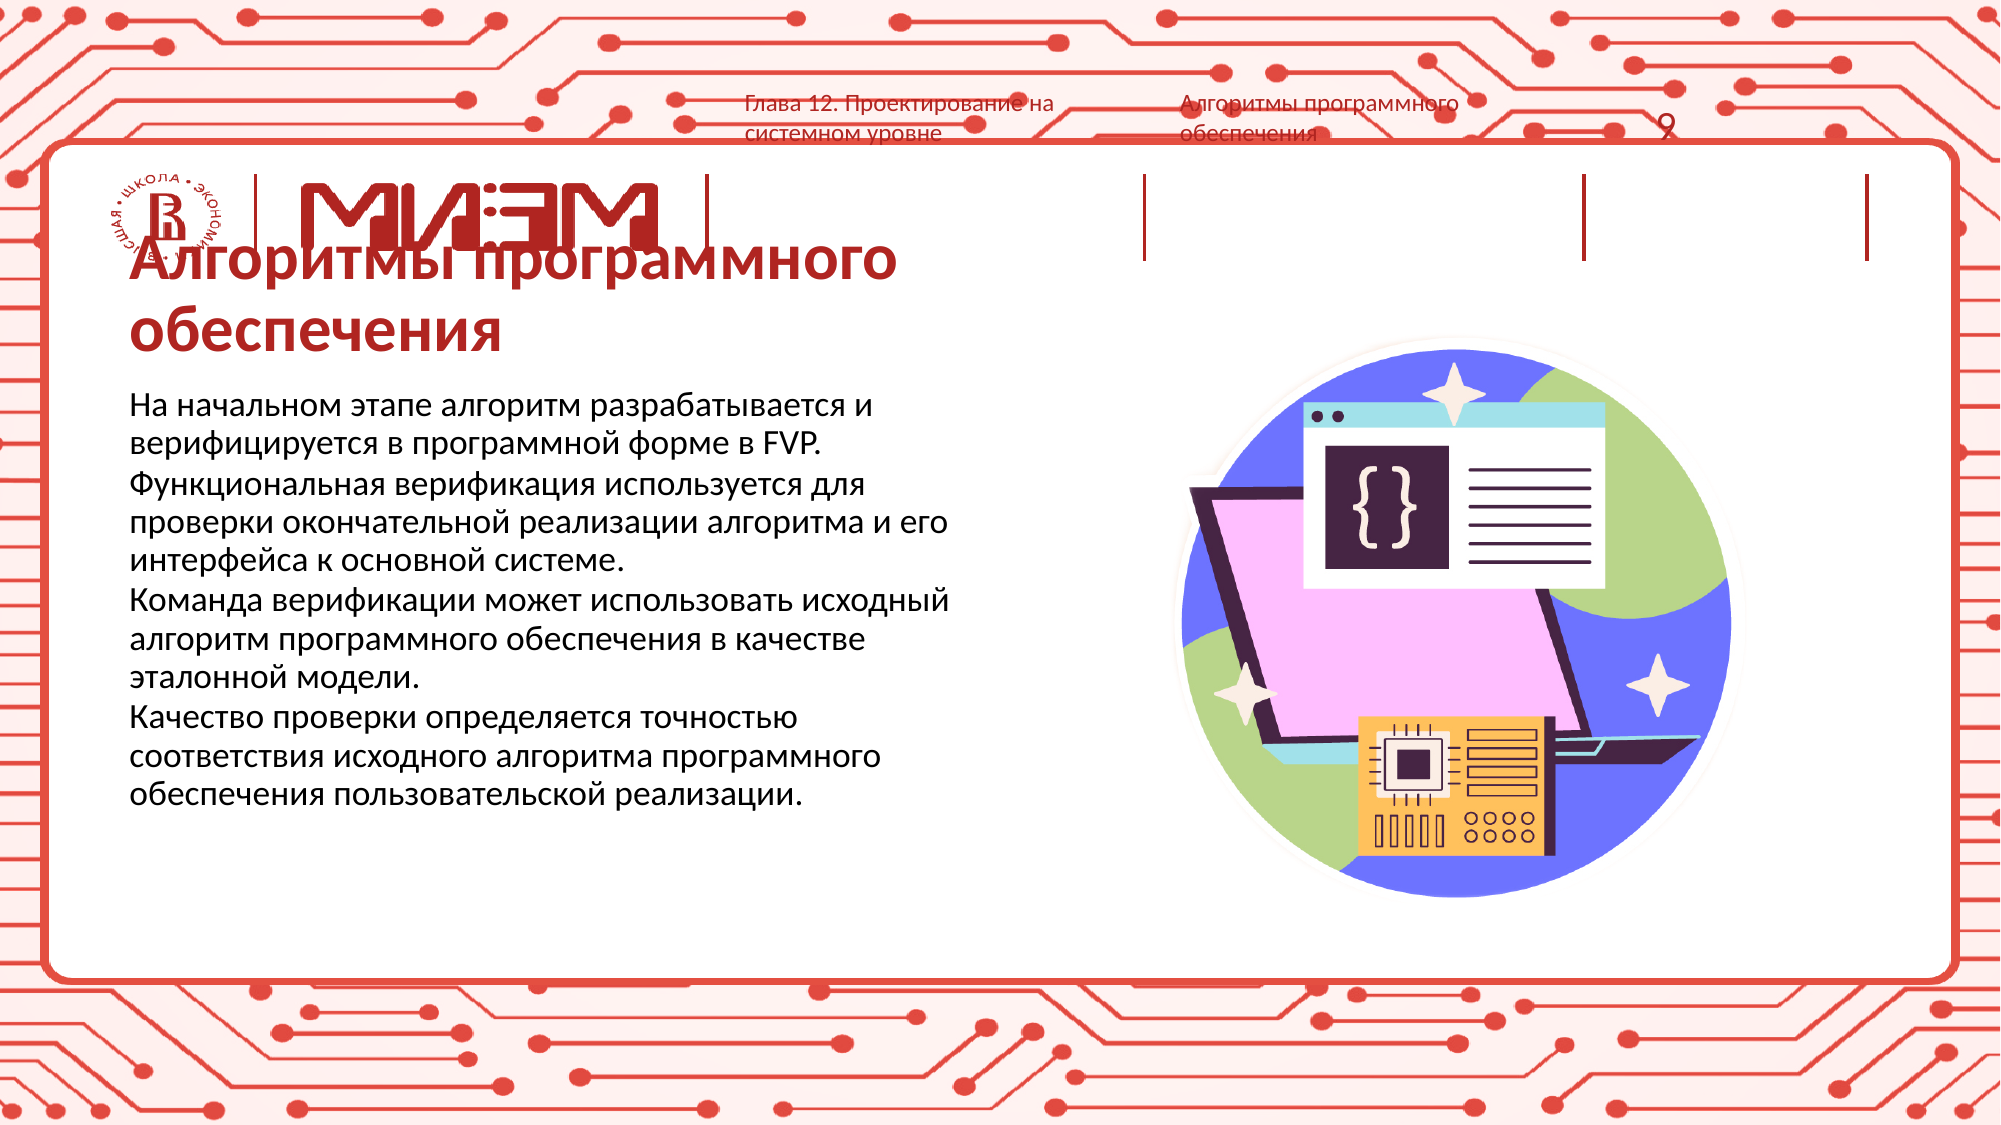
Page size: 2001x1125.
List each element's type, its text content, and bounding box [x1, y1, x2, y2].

text_box Алгоритмы программного обеспечения [1164, 78, 1560, 154]
picture [0, 0, 2001, 1125]
list На начальном этапе алгоритм разрабатывается и верифицируется в программной форме в FVP. Функциональная верификация используется для проверки окончательной реализации алгоритма и его интерфейса к основной системе. Команда верификации может использовать исходный алгоритм программного обеспечения в качестве эталонной модели. Качество проверки определяется точностью соответствия исходного алгоритма программного обеспечения пользовательской реализации. [114, 378, 981, 978]
title Алгоритмы программного обеспечения [114, 222, 981, 365]
slide_number 9 [1637, 94, 1692, 154]
text_box Глава 12. Проектирование на системном уровне [729, 78, 1125, 154]
